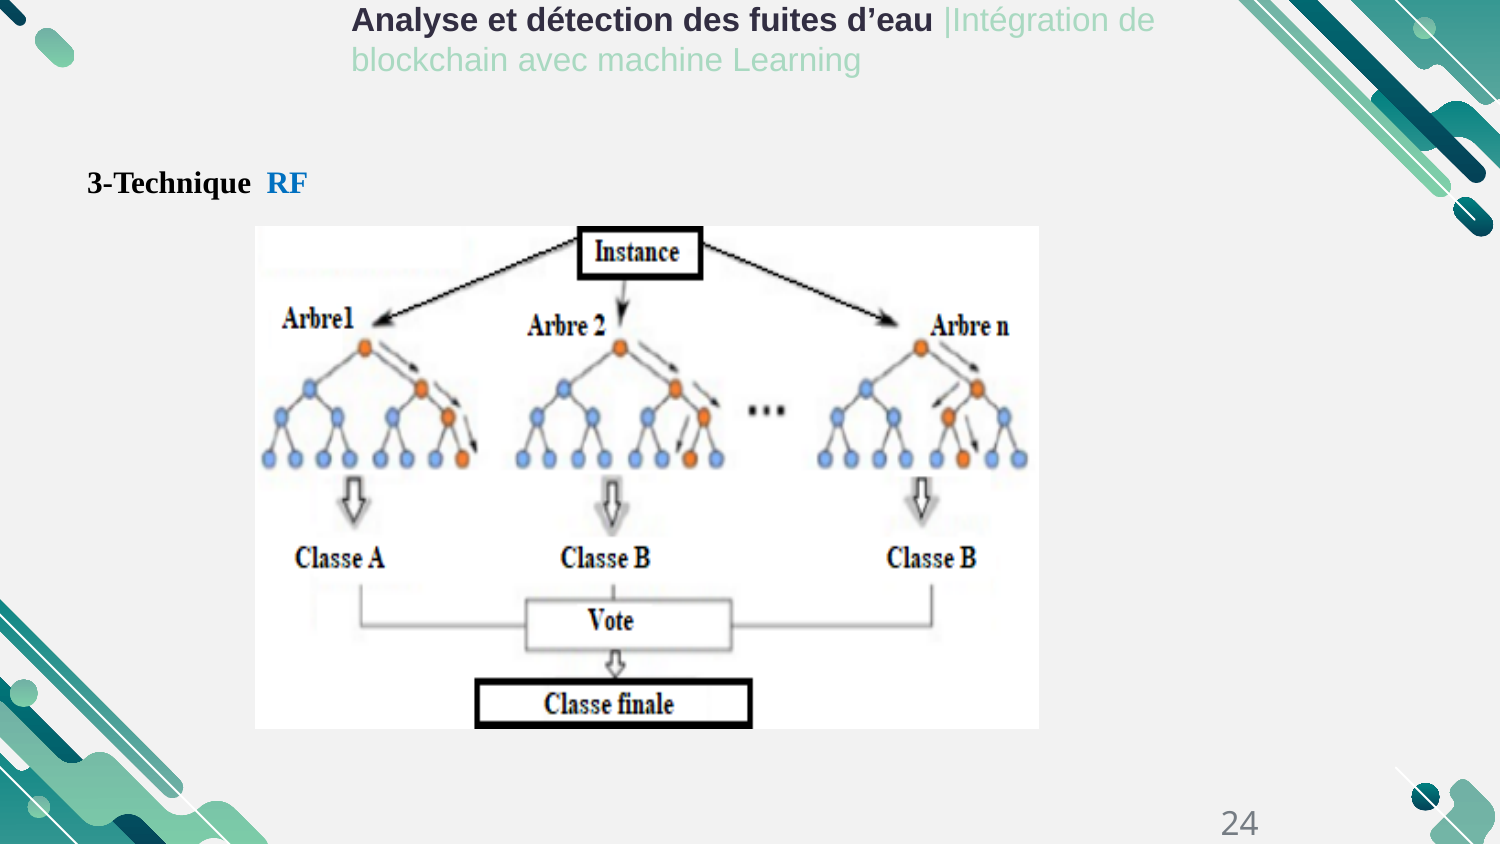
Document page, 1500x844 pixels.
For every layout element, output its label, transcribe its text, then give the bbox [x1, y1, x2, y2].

text_box 24 [1163, 782, 1259, 844]
text_box 3-Technique RF [72, 154, 823, 234]
text_box Analyse et détection des fuites d’eau |Intégration de blockchain avec machine Learning [336, 0, 1194, 86]
picture [255, 226, 1040, 729]
